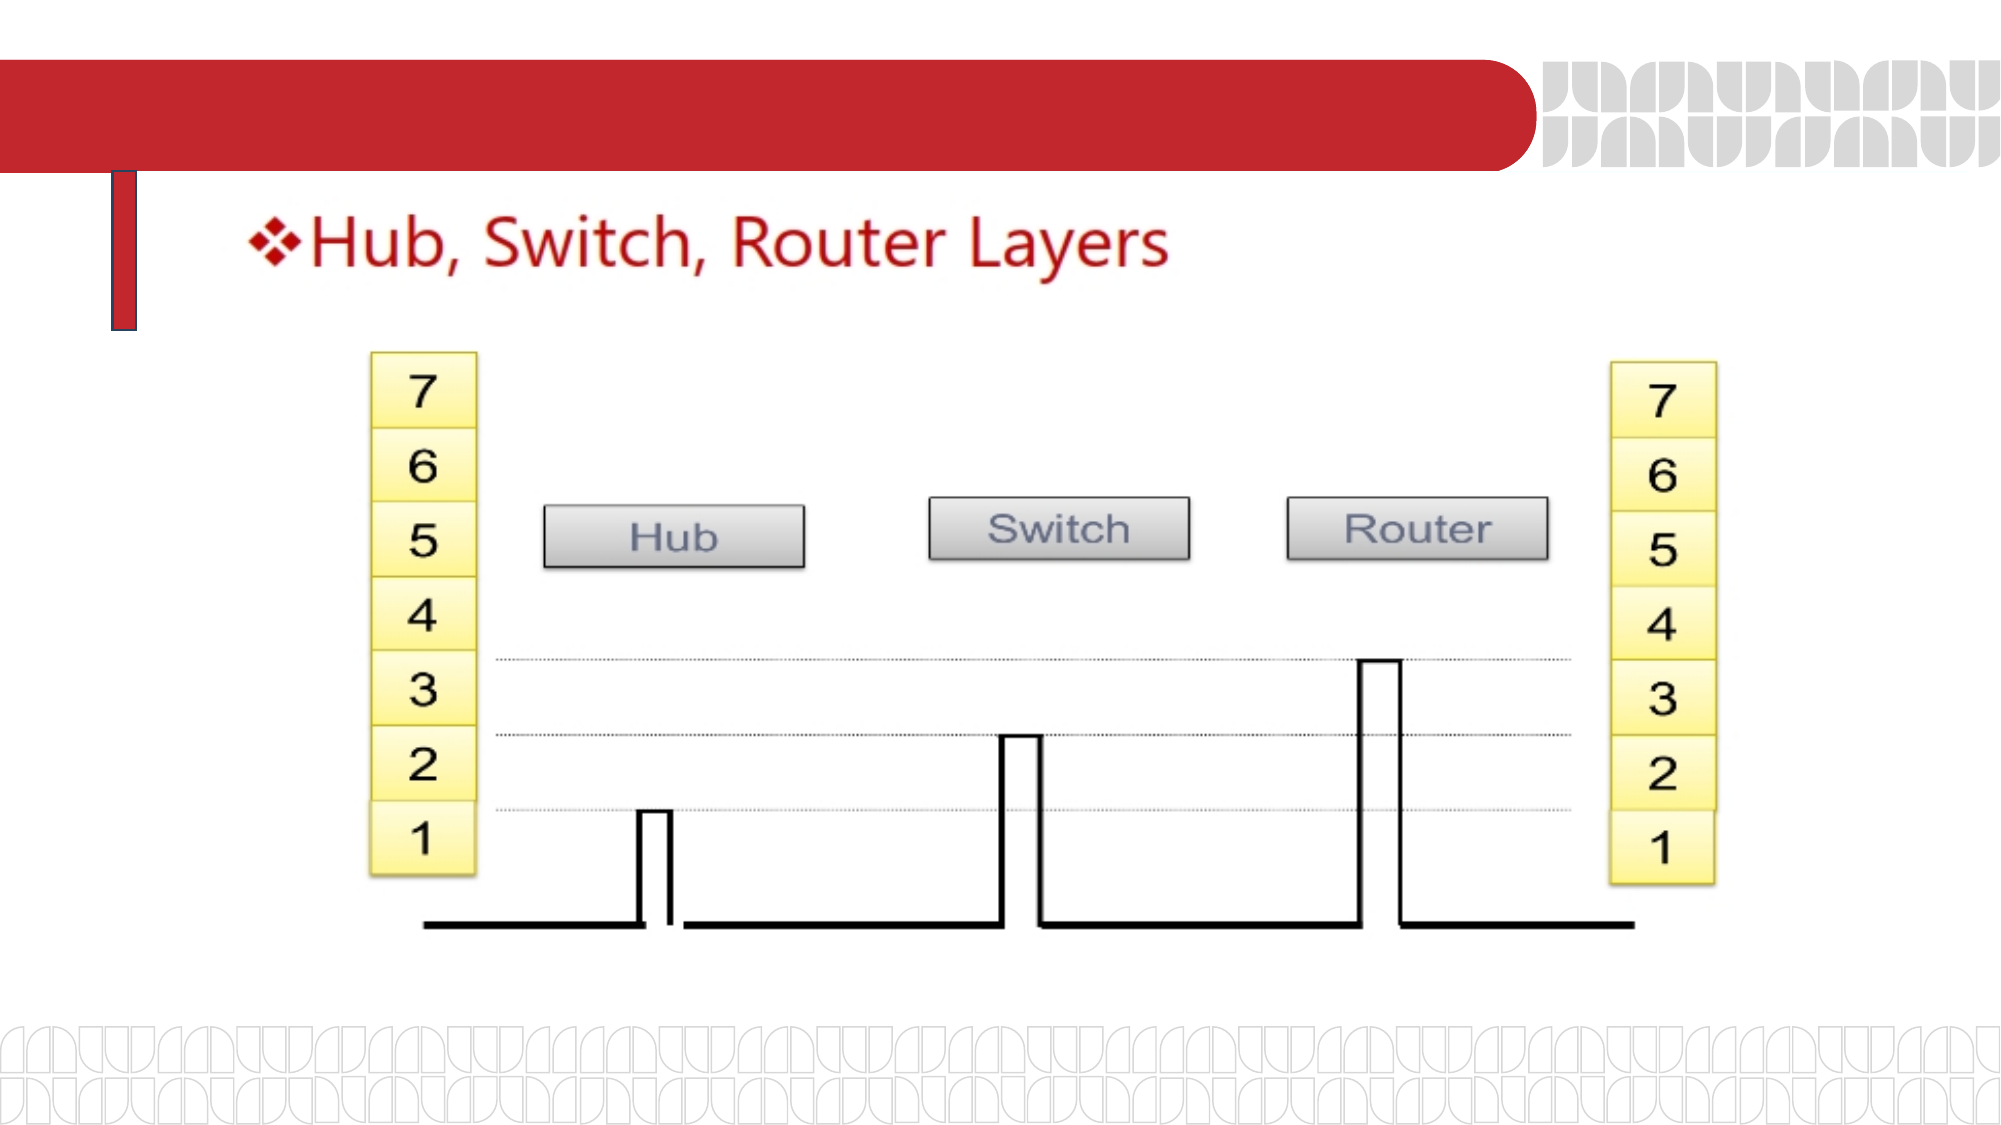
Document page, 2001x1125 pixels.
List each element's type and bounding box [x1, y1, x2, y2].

picture [112, 170, 1969, 994]
